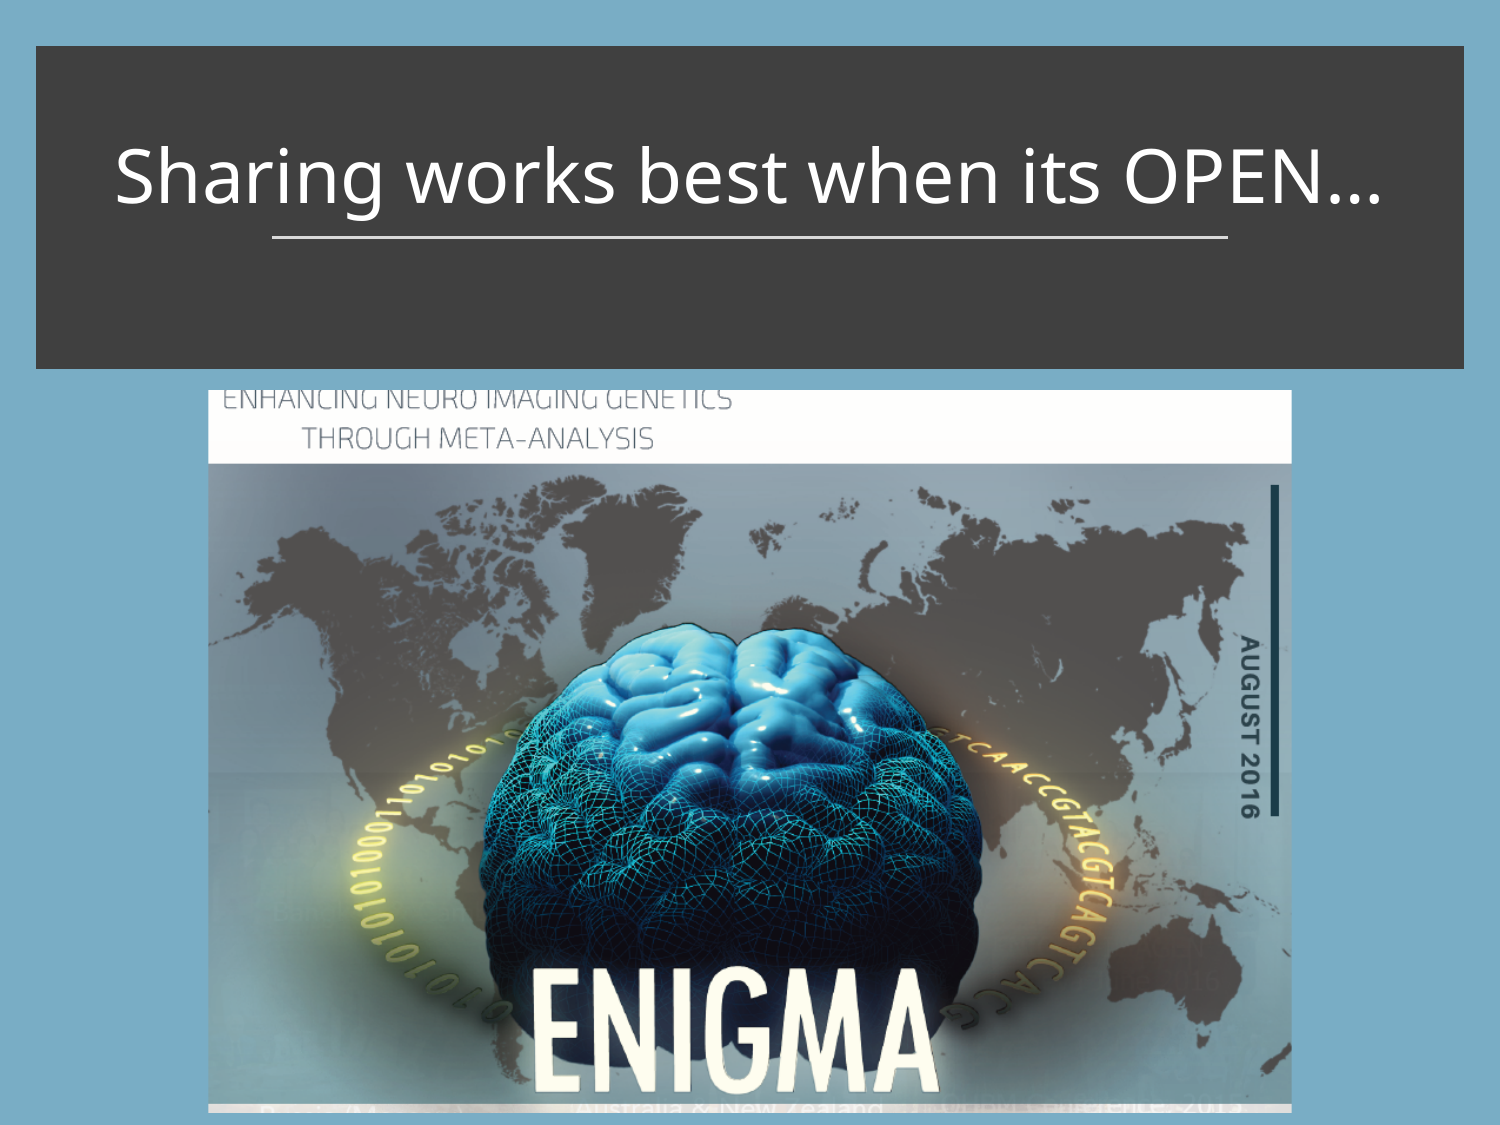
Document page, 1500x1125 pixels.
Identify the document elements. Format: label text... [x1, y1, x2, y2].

text_box [46, 55, 1455, 360]
text_box Sharing works best when its OPEN… [64, 131, 1436, 284]
picture [208, 390, 1292, 1113]
